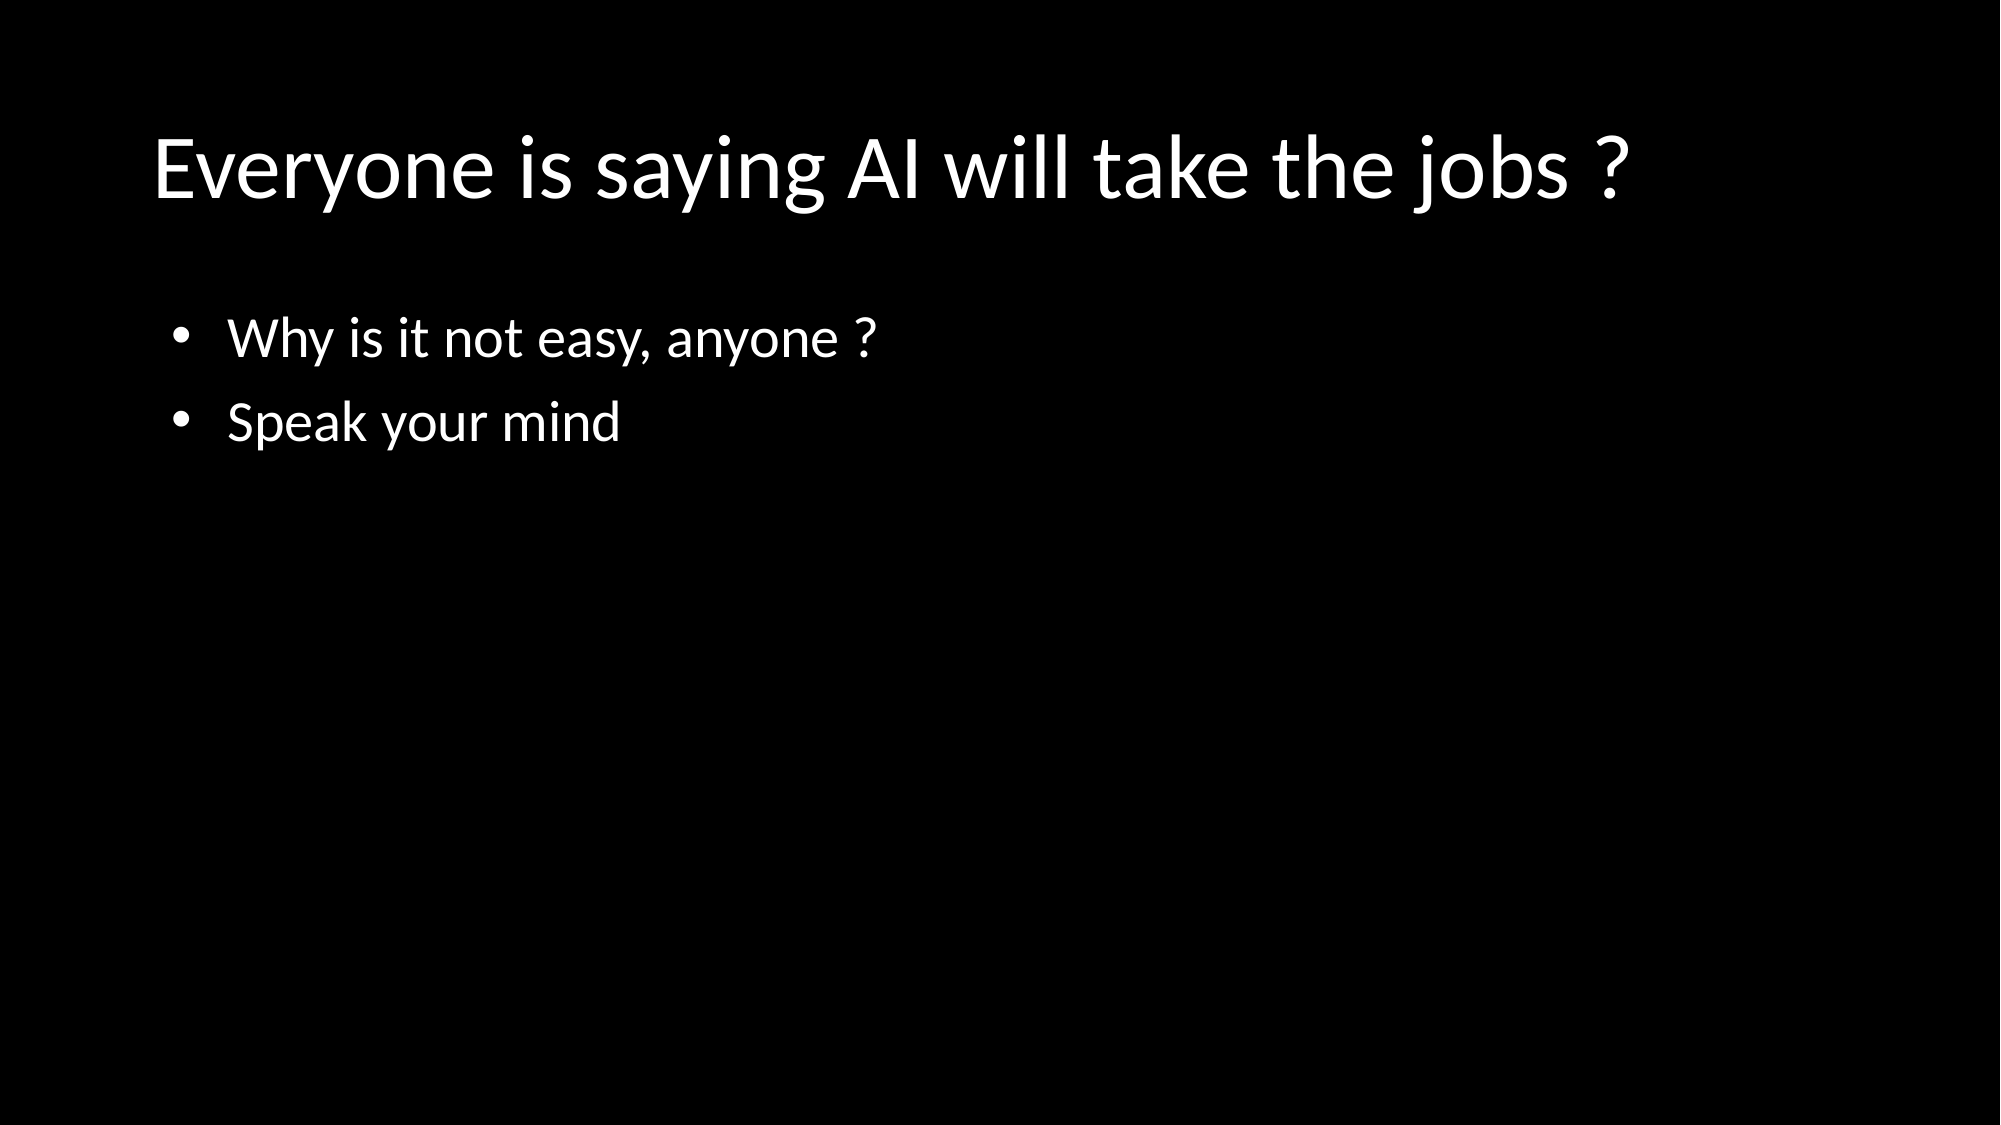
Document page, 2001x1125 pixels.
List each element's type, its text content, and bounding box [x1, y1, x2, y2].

title Everyone is saying AI will take the jobs ? [137, 59, 1863, 278]
list Why is it not easy, anyone ? Speak your mind [137, 299, 1863, 1014]
